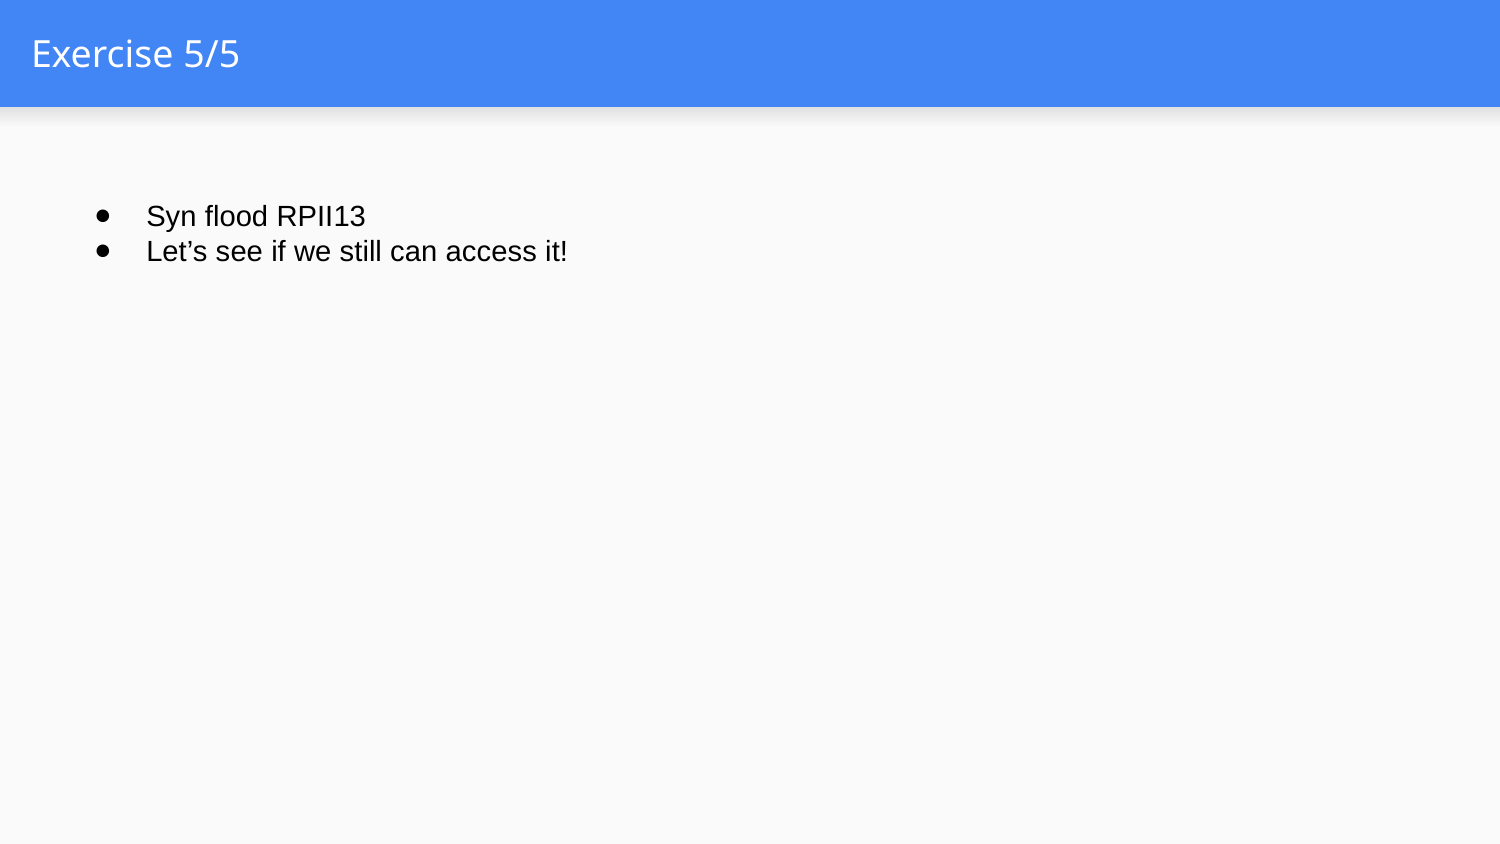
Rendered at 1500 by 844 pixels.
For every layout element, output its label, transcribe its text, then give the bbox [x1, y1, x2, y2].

title Exercise 5/5 [16, 2, 1464, 102]
text_box Syn flood RPII13 Let’s see if we still can access it! [56, 181, 1417, 799]
